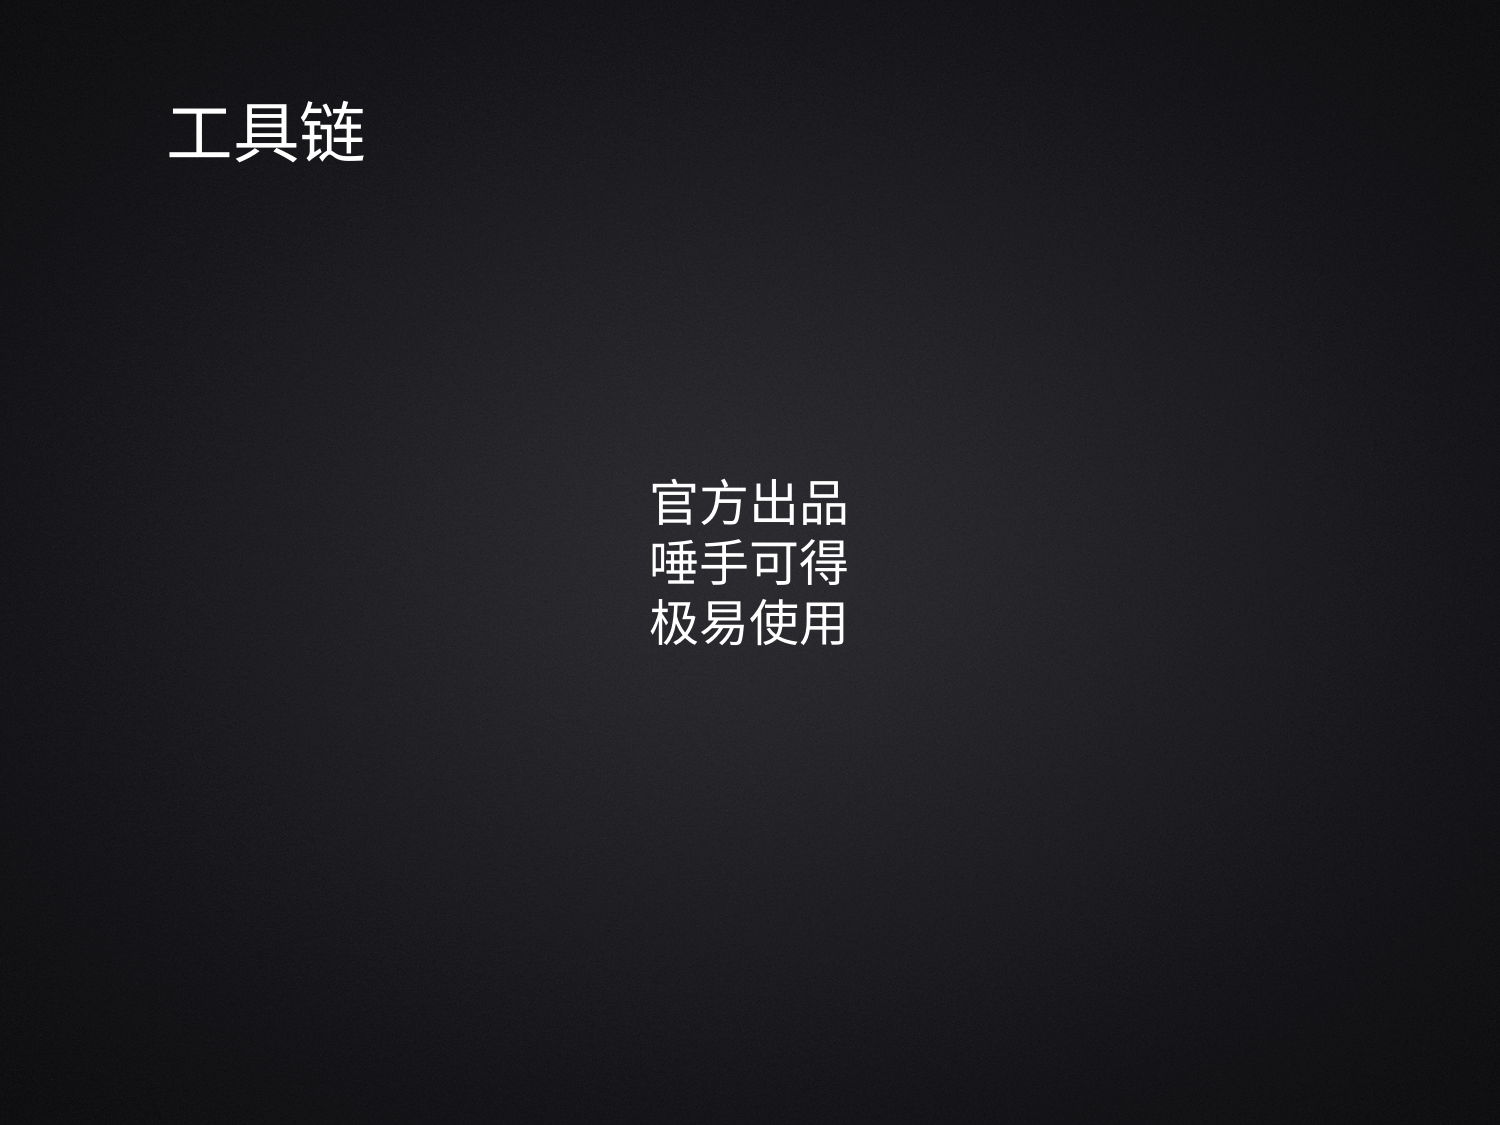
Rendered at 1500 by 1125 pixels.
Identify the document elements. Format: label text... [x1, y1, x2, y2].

text_box 官方出品 唾手可得 极易使用 [634, 463, 866, 659]
picture [0, 0, 1500, 1125]
text_box 工具链 [151, 83, 382, 178]
